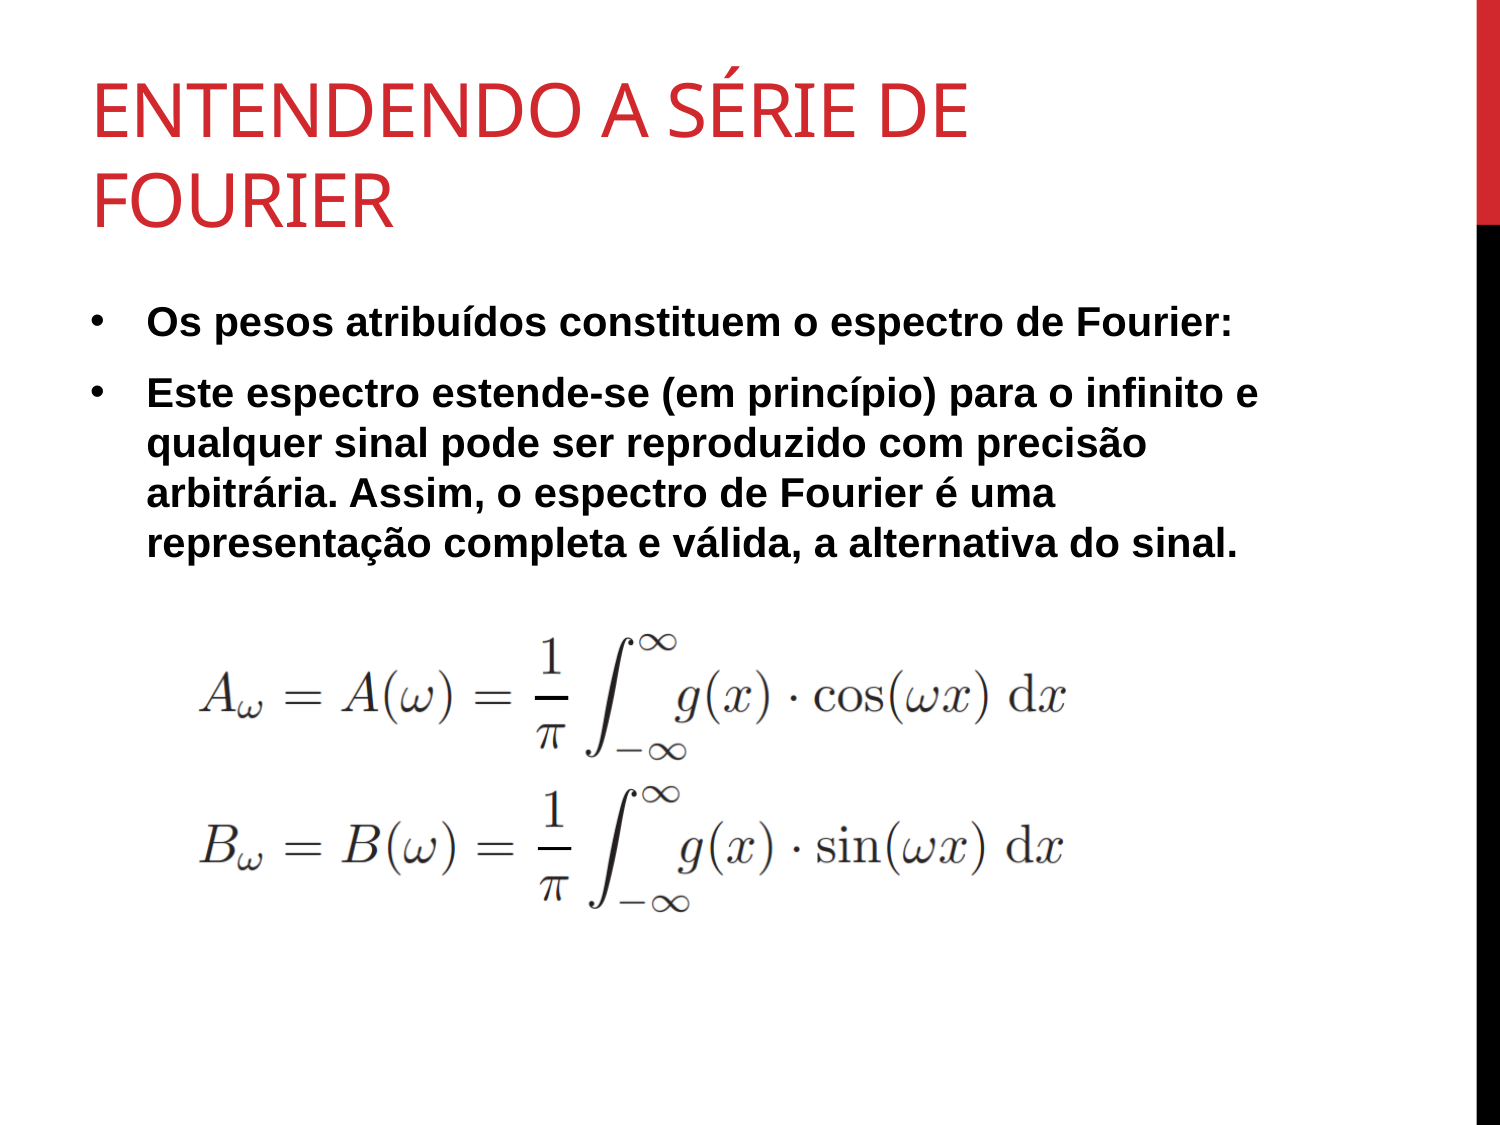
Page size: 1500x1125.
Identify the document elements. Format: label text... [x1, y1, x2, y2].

title Entendendo a série de fourier [75, 25, 1025, 250]
picture [197, 630, 1067, 918]
list Os pesos atribuídos constituem o espectro de Fourier: Este espectro estende-se (em princípio) para o infinito e qualquer sinal pode ser reproduzido com precisão arbitrária. Assim, o espectro de Fourier é uma representação completa e válida, a alternativa do sinal. [75, 287, 1325, 1005]
